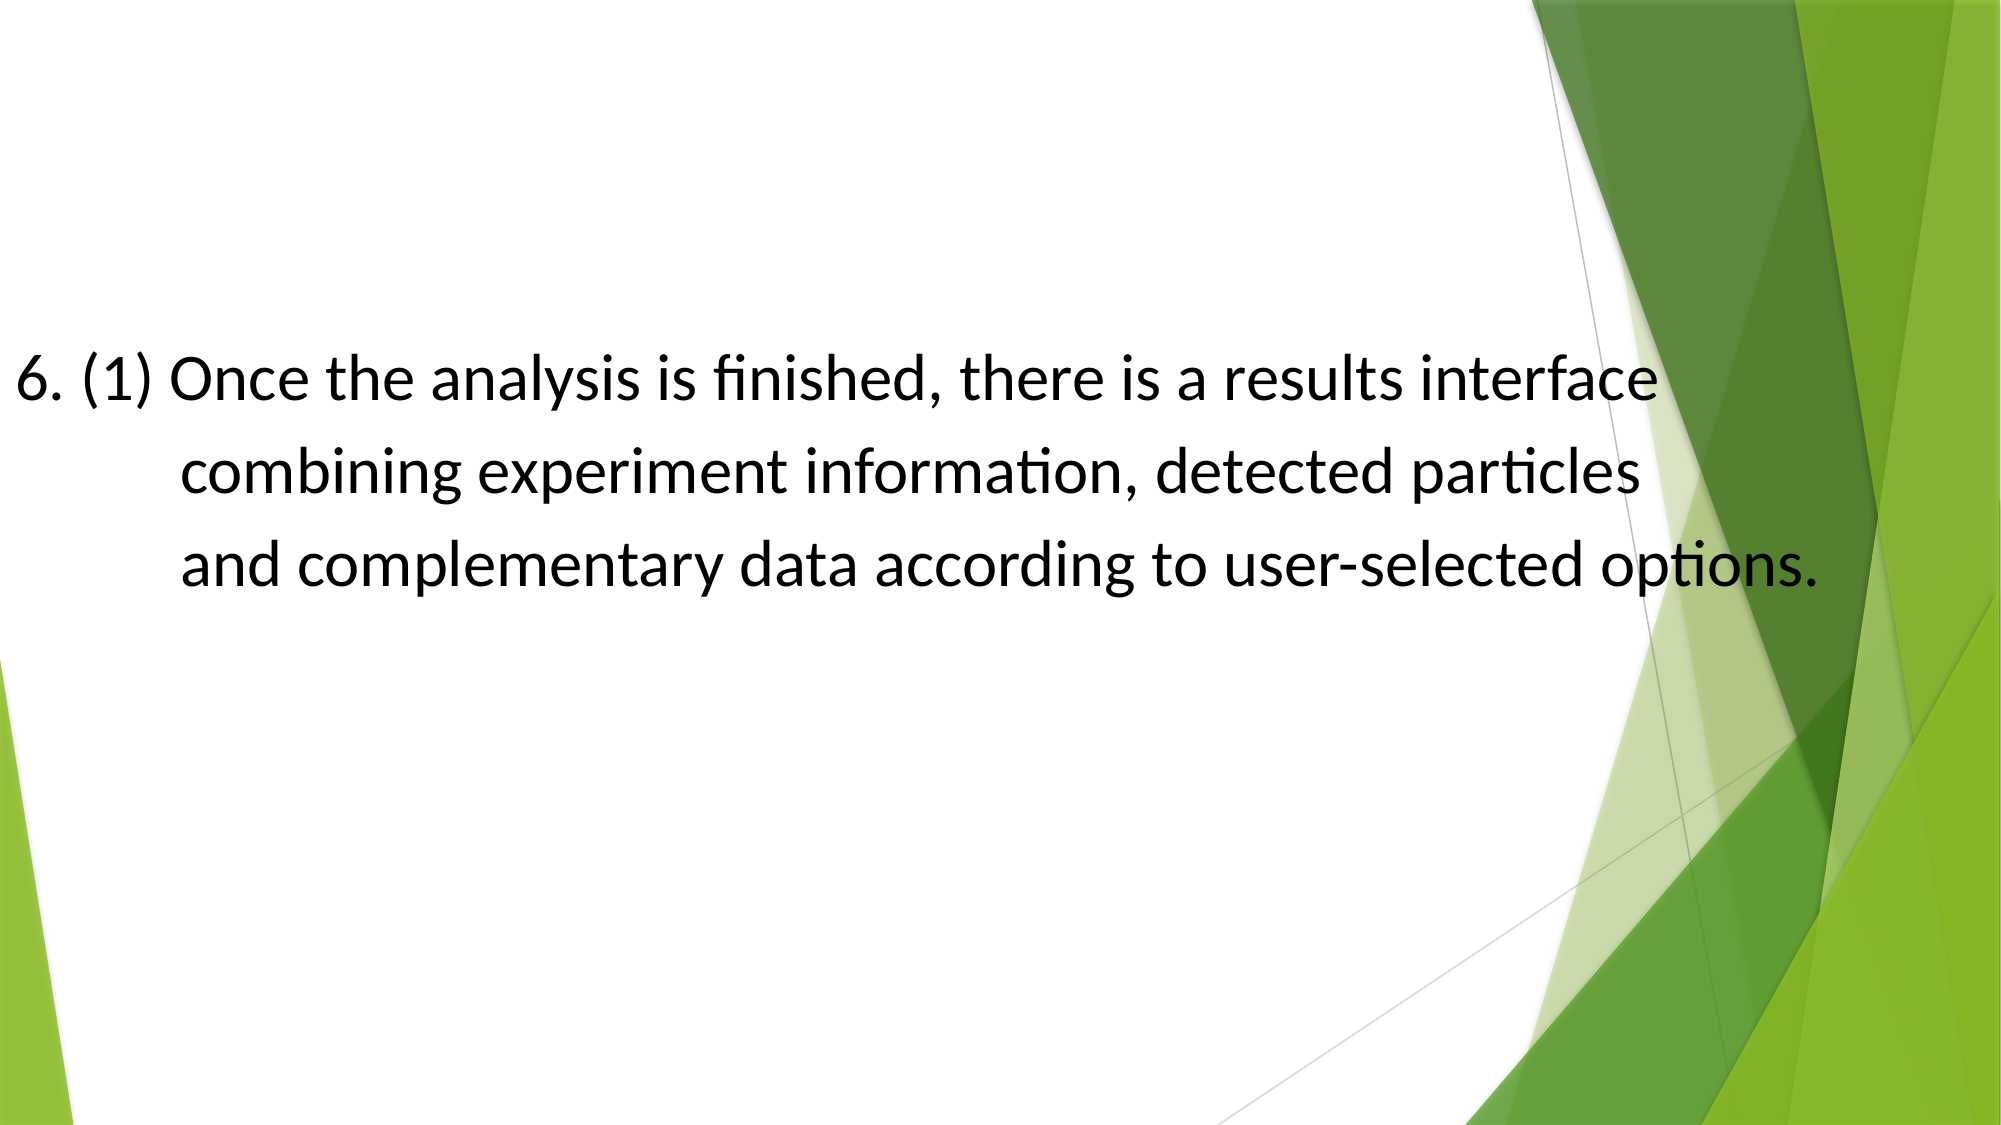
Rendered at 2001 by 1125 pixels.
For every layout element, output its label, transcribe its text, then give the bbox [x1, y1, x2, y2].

text_box 6. (1) Once the analysis is finished, there is a results interface combining experiment information, detected particles and complementary data according to user-selected options. [0, 335, 1854, 733]
list [34, 70, 1967, 1036]
